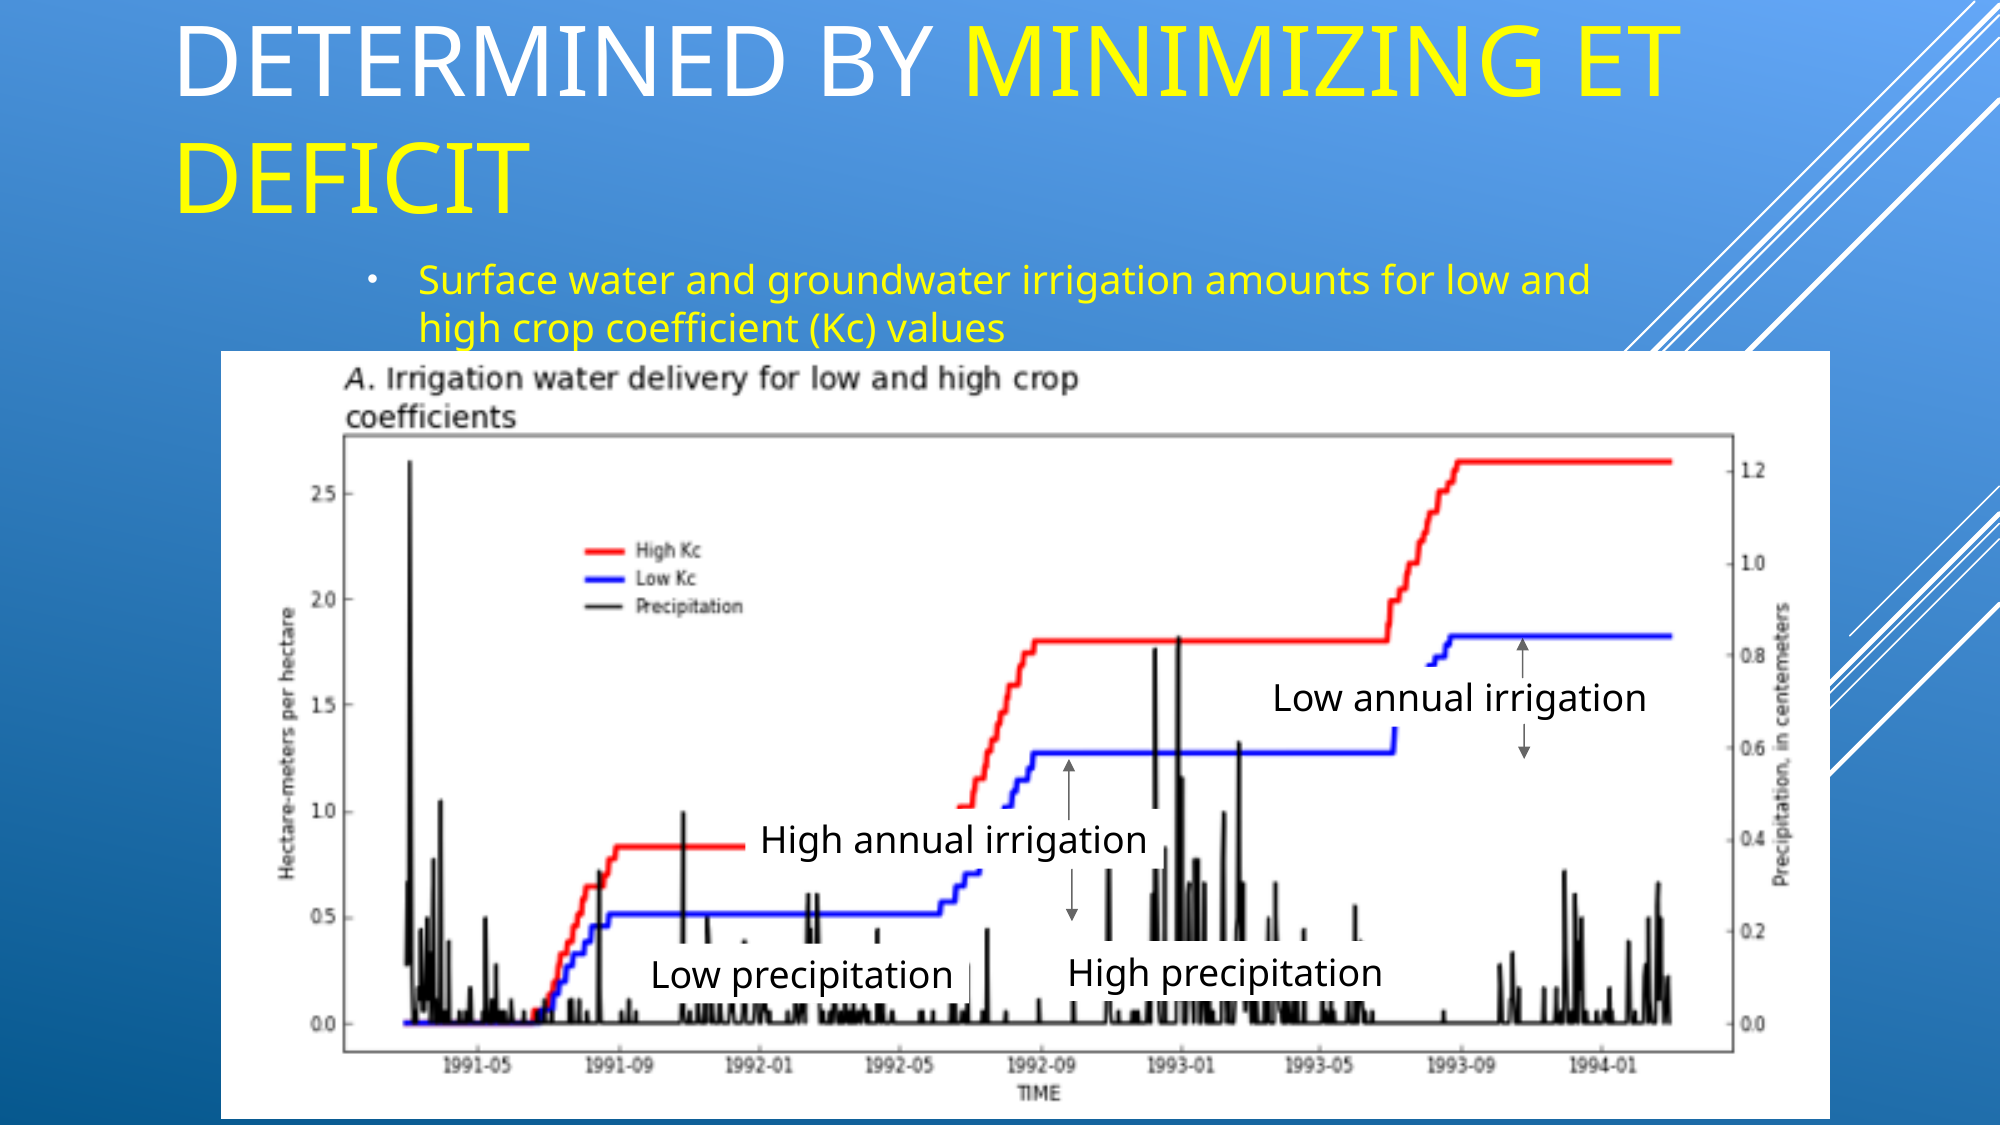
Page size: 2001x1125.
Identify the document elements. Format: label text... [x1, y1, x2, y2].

picture [221, 351, 1830, 1119]
title Irrigation amounts determined by minimizing ET deficit [156, 0, 1849, 359]
subtitle Surface water and groundwater irrigation amounts for low and high crop coefficient (Kc) values [352, 247, 1619, 351]
